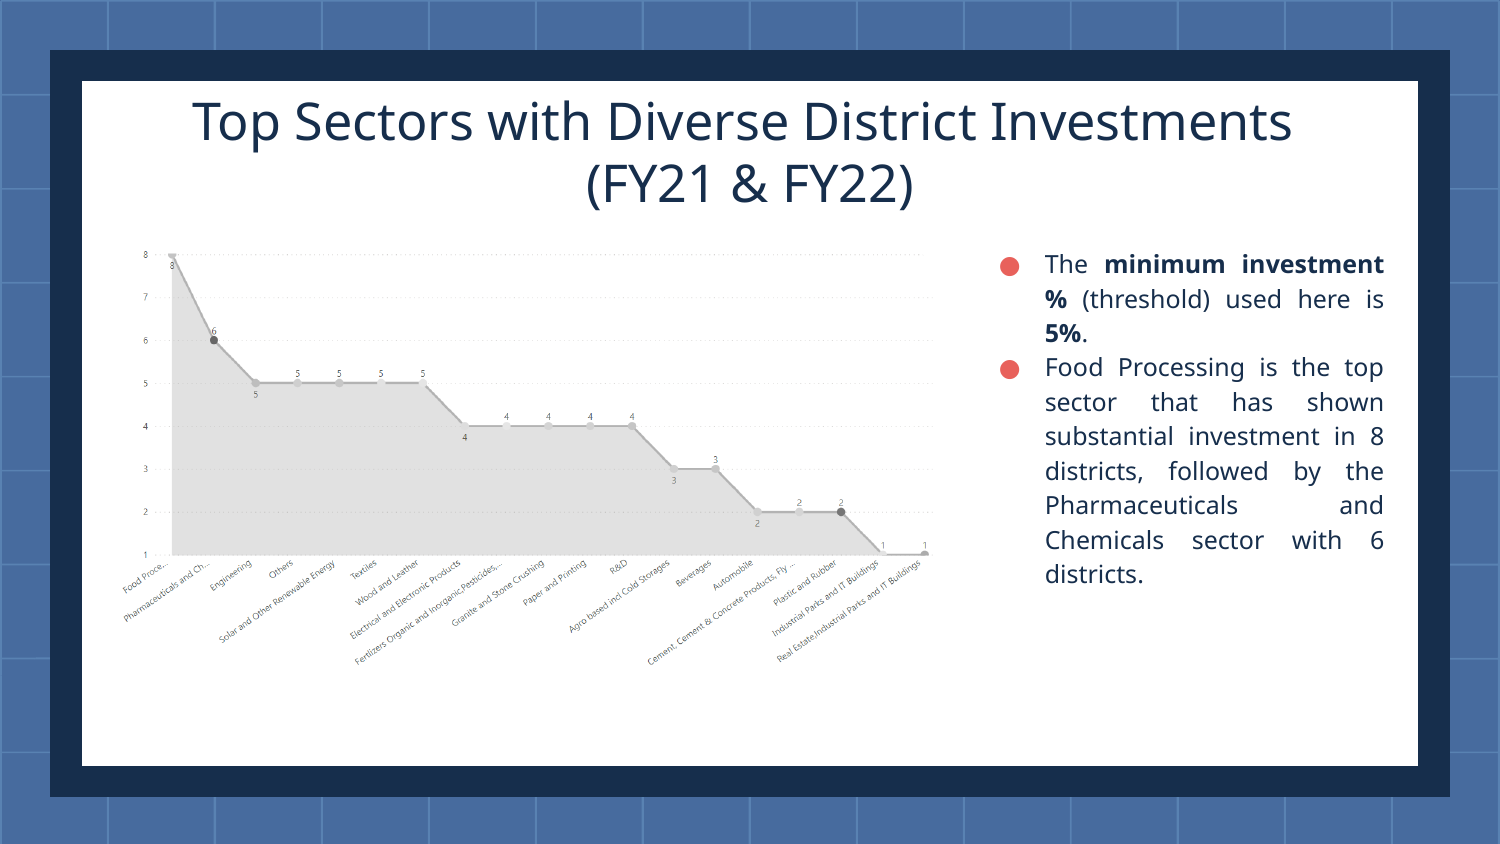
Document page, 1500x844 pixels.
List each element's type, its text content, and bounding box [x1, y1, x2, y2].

title Top Sectors with Diverse District Investments (FY21 & FY22) [118, 72, 1382, 225]
picture [117, 243, 934, 669]
list The minimum investment % (threshold) used here is 5%. Food Processing is the top sector that has shown substantial investment in 8 districts, followed by the Pharmaceuticals and Chemicals sector with 6 districts. [954, 229, 1400, 615]
